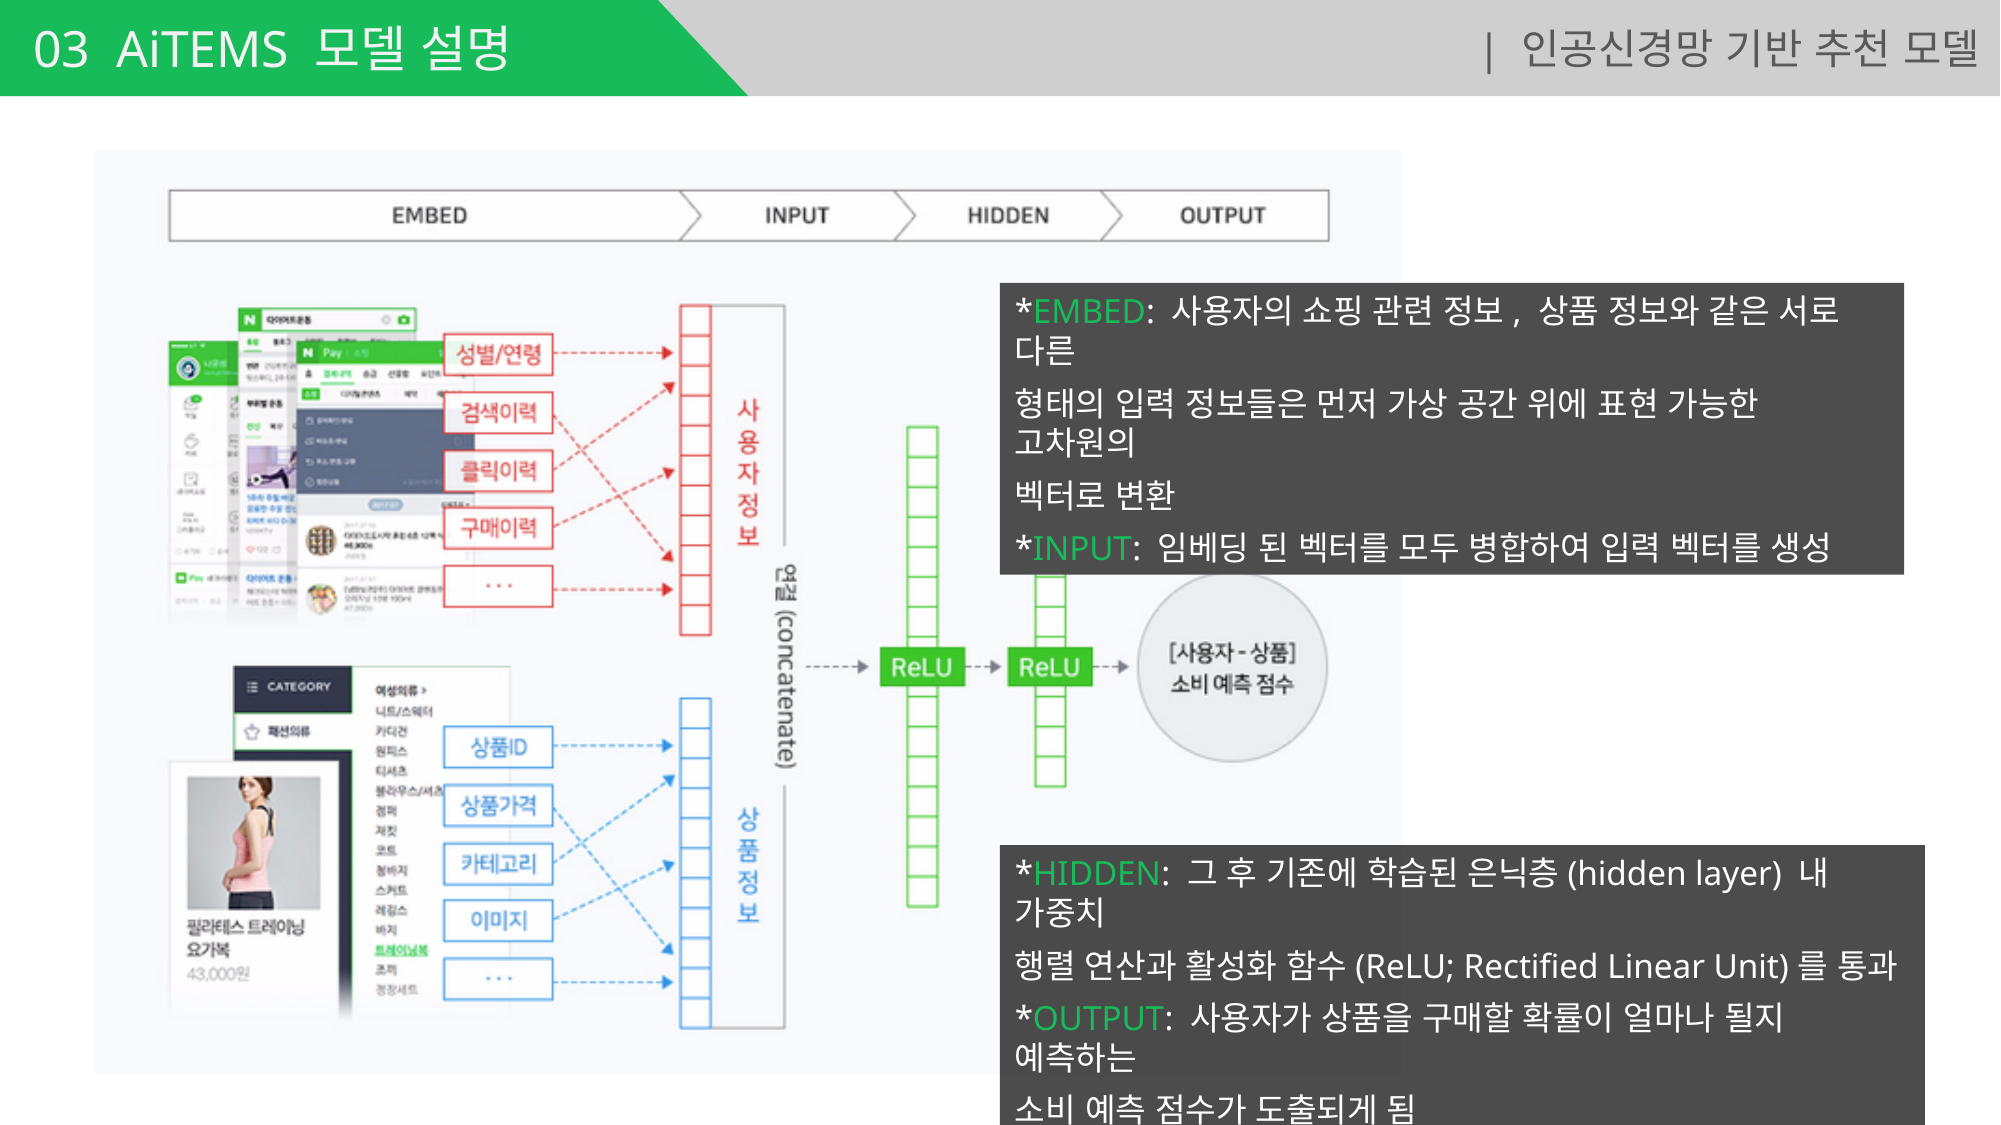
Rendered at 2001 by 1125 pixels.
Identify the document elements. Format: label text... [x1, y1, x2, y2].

text_box [749, 0, 2000, 97]
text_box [0, 0, 749, 97]
text_box *HIDDEN: 그 후 기존에 학습된 은닉층(hidden layer) 내 가중치 행렬 연산과 활성화 함수(ReLU; Rectified Linear Unit)를 통과 *OUTPUT: 사용자가 상품을 구매할 확률이 얼마나 될지 예측하는 소비 예측 점수가 도출되게 됨 [999, 845, 1925, 1125]
text_box *EMBED: 사용자의 쇼핑 관련 정보, 상품 정보와 같은 서로 다른 형태의 입력 정보들은 먼저 가상 공간 위에 표현 가능한 고차원의 벡터로 변환 *INPUT: 임베딩 된 벡터를 모두 병합하여 입력 벡터를 생성 [1401, 282, 1905, 575]
picture [95, 149, 1401, 1075]
text_box | 인공신경망 기반 추천 모델 [1462, 15, 1995, 80]
